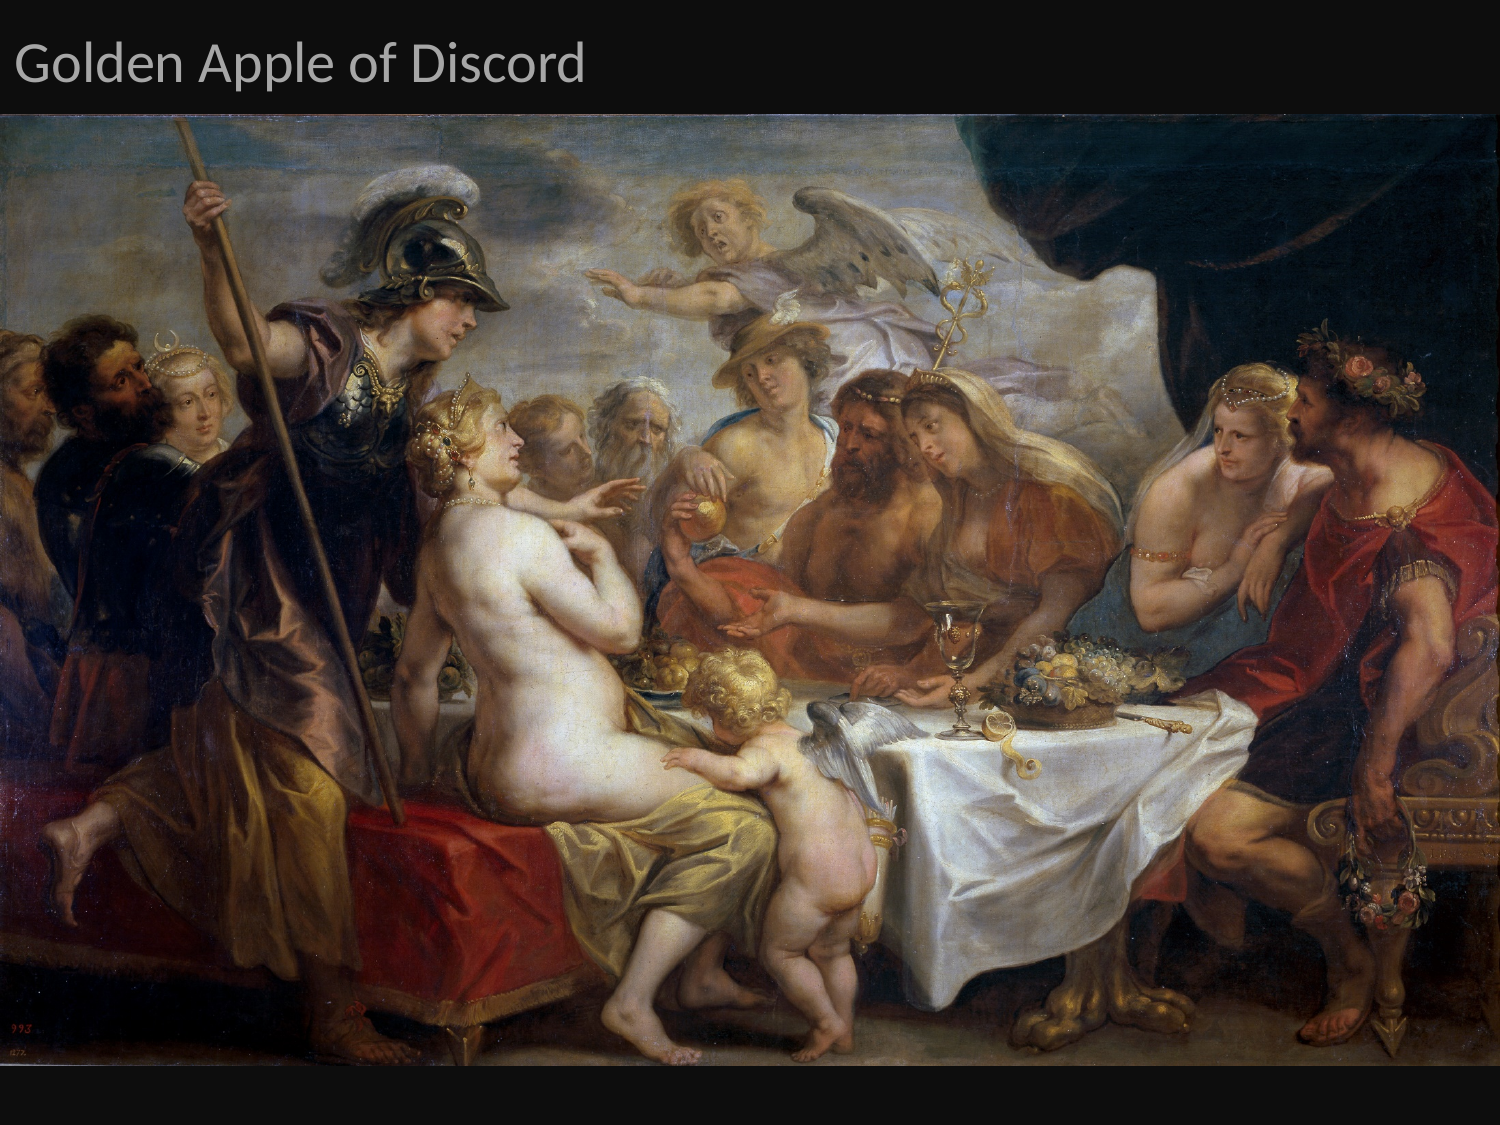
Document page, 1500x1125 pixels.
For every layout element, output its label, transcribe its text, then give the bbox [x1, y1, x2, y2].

text_box Golden Apple of Discord [0, 16, 854, 102]
picture [0, 114, 1500, 1066]
